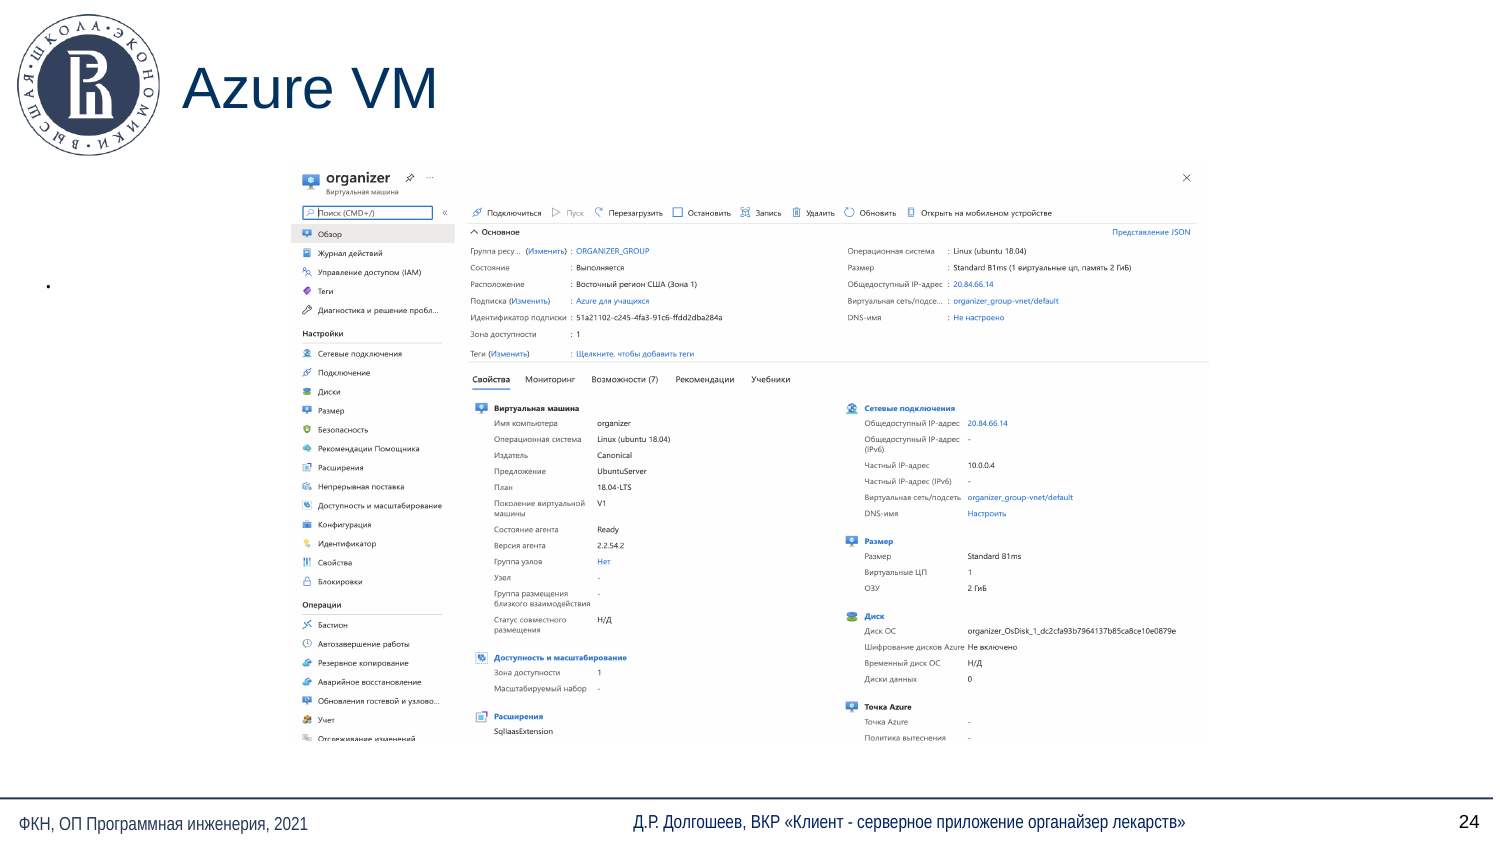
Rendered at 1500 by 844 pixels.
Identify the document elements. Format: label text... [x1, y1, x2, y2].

picture [17, 14, 160, 156]
title Azure VM [170, 7, 1500, 163]
slide_number 24 [1445, 797, 1494, 844]
picture [291, 161, 1209, 741]
footer Д.Р. Долгошеев, ВКР «Клиент - серверное приложение органайзер лекарств» [395, 799, 1424, 842]
text_box . [30, 256, 285, 302]
